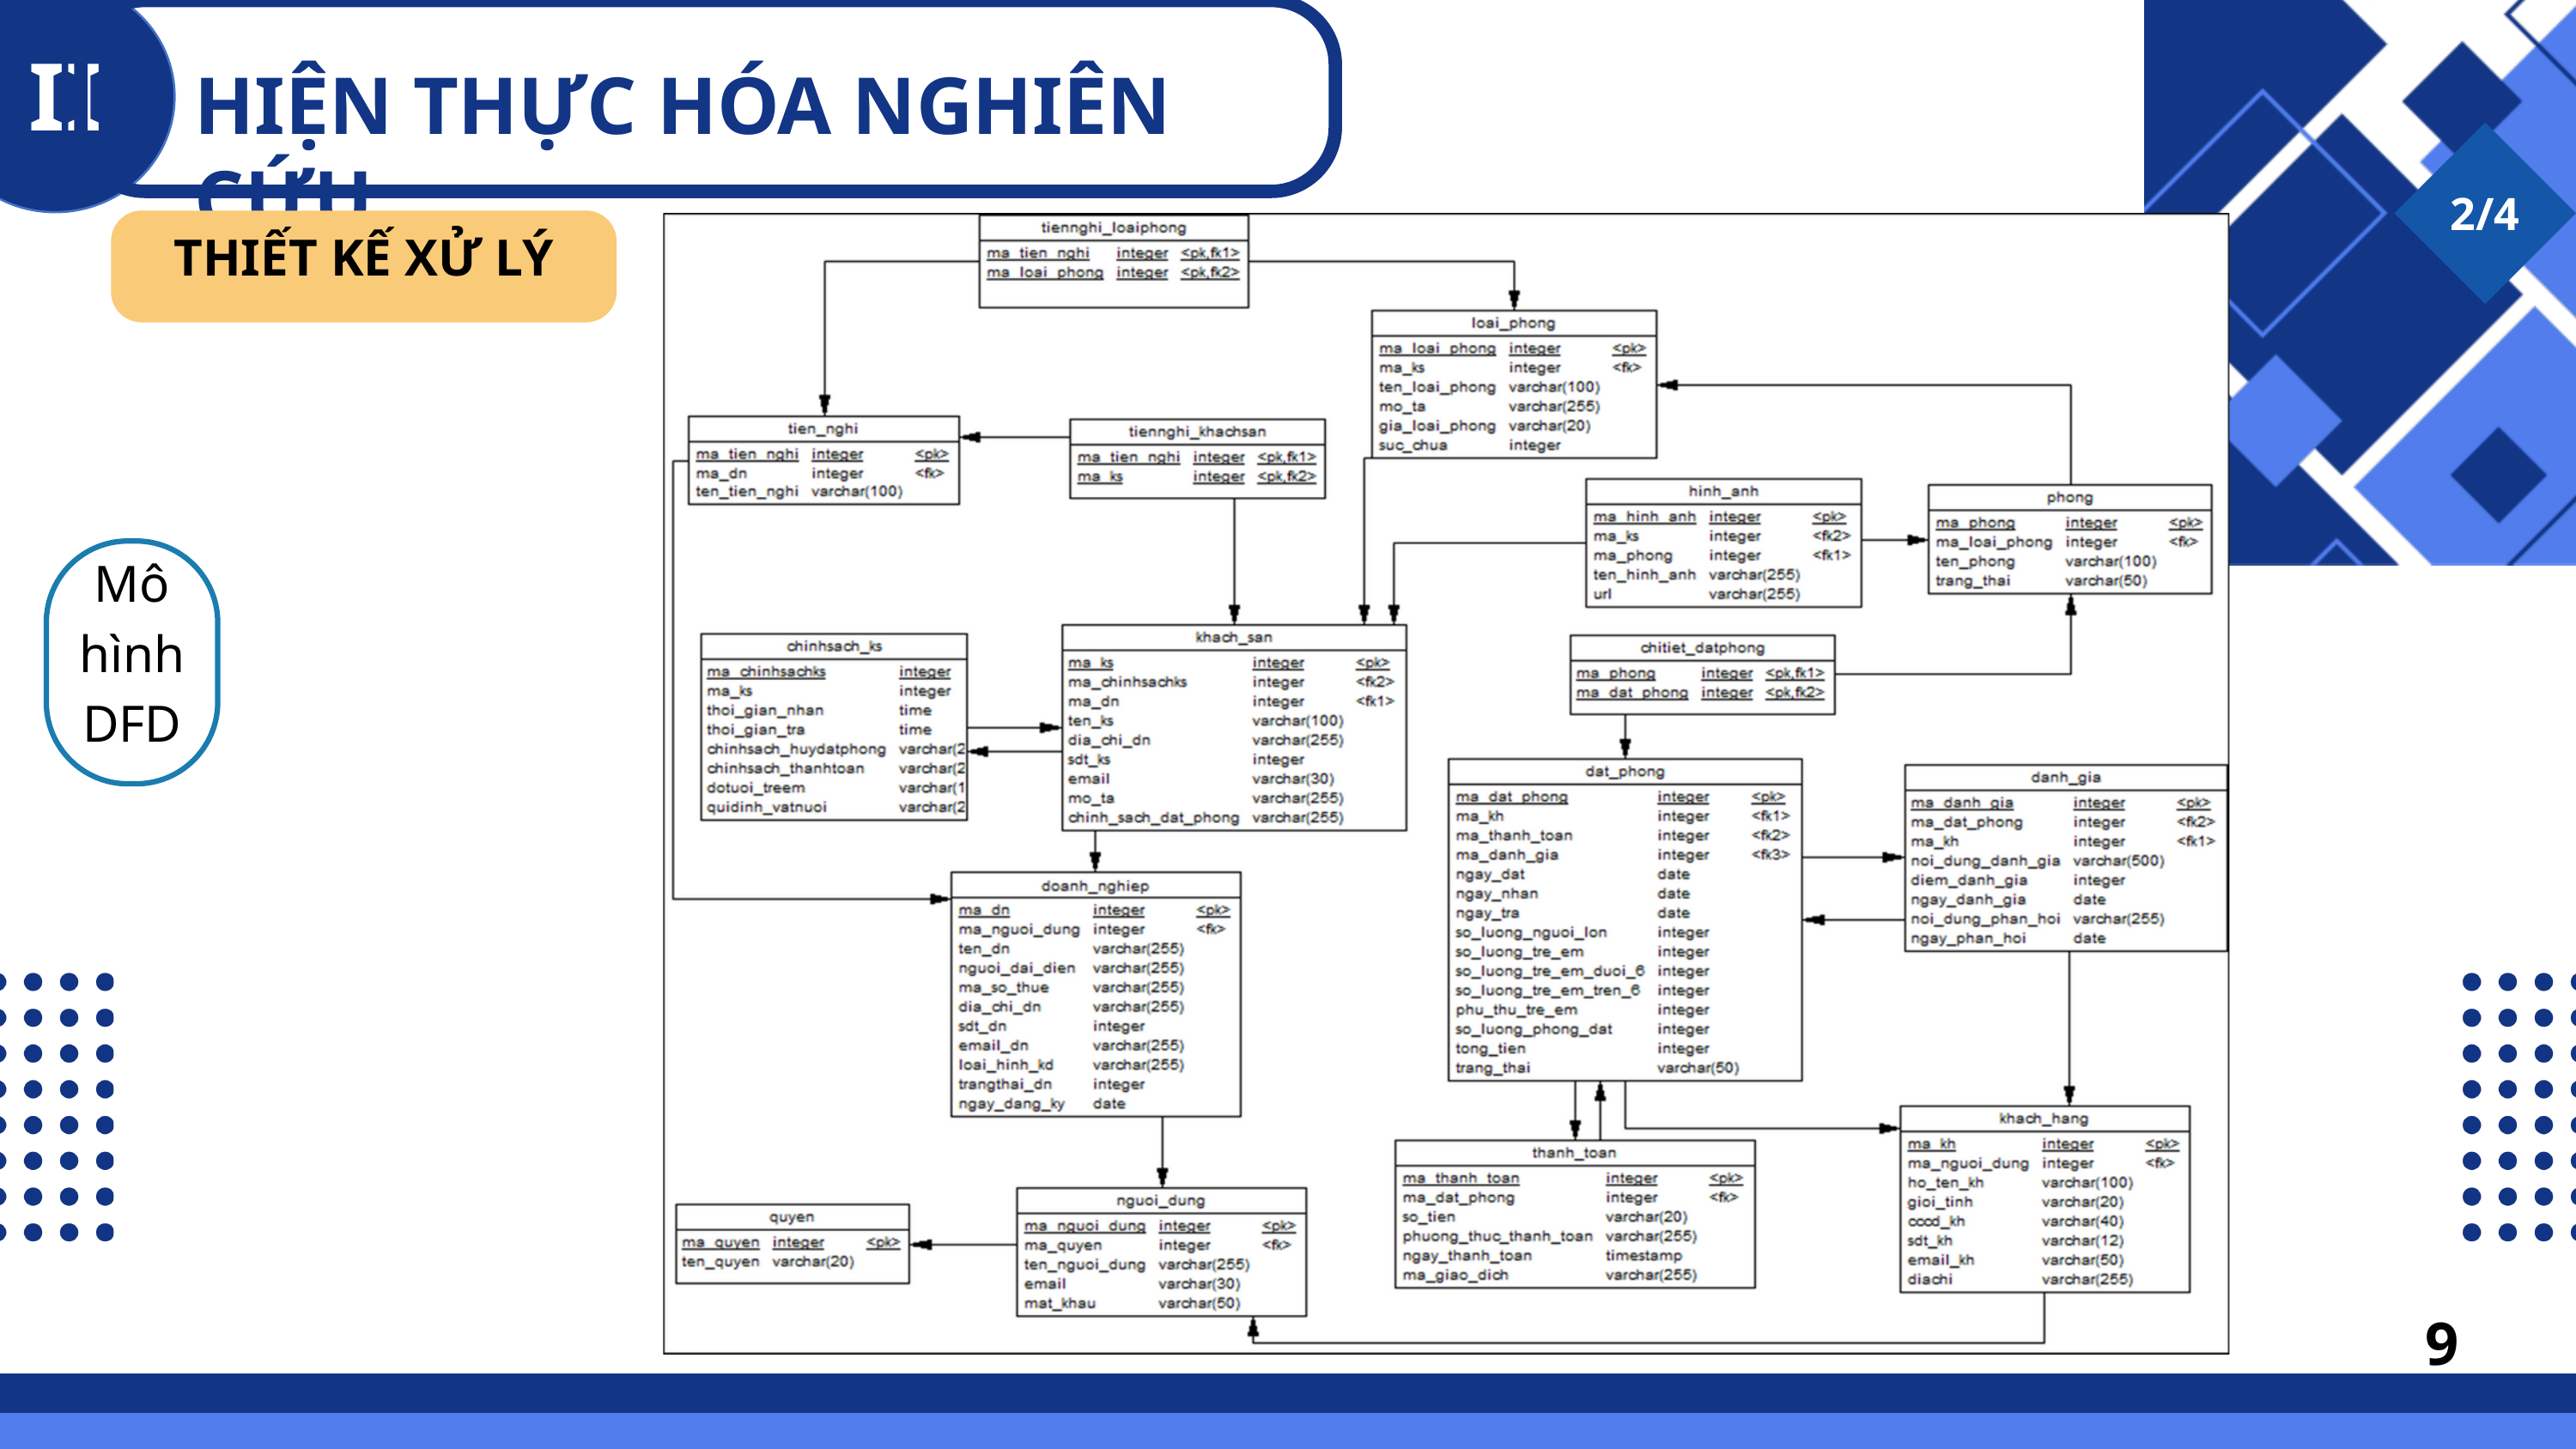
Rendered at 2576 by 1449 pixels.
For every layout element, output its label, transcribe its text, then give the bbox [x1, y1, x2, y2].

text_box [46, 540, 218, 785]
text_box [0, 1413, 2576, 1449]
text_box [0, 1373, 2576, 1413]
text_box 9 [2425, 1294, 2459, 1373]
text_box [0, 0, 1336, 214]
text_box [663, 213, 2230, 1355]
text_box [2144, 0, 2576, 566]
text_box [2462, 968, 2576, 1242]
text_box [113, 213, 615, 320]
text_box [0, 968, 114, 1242]
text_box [2394, 122, 2576, 305]
